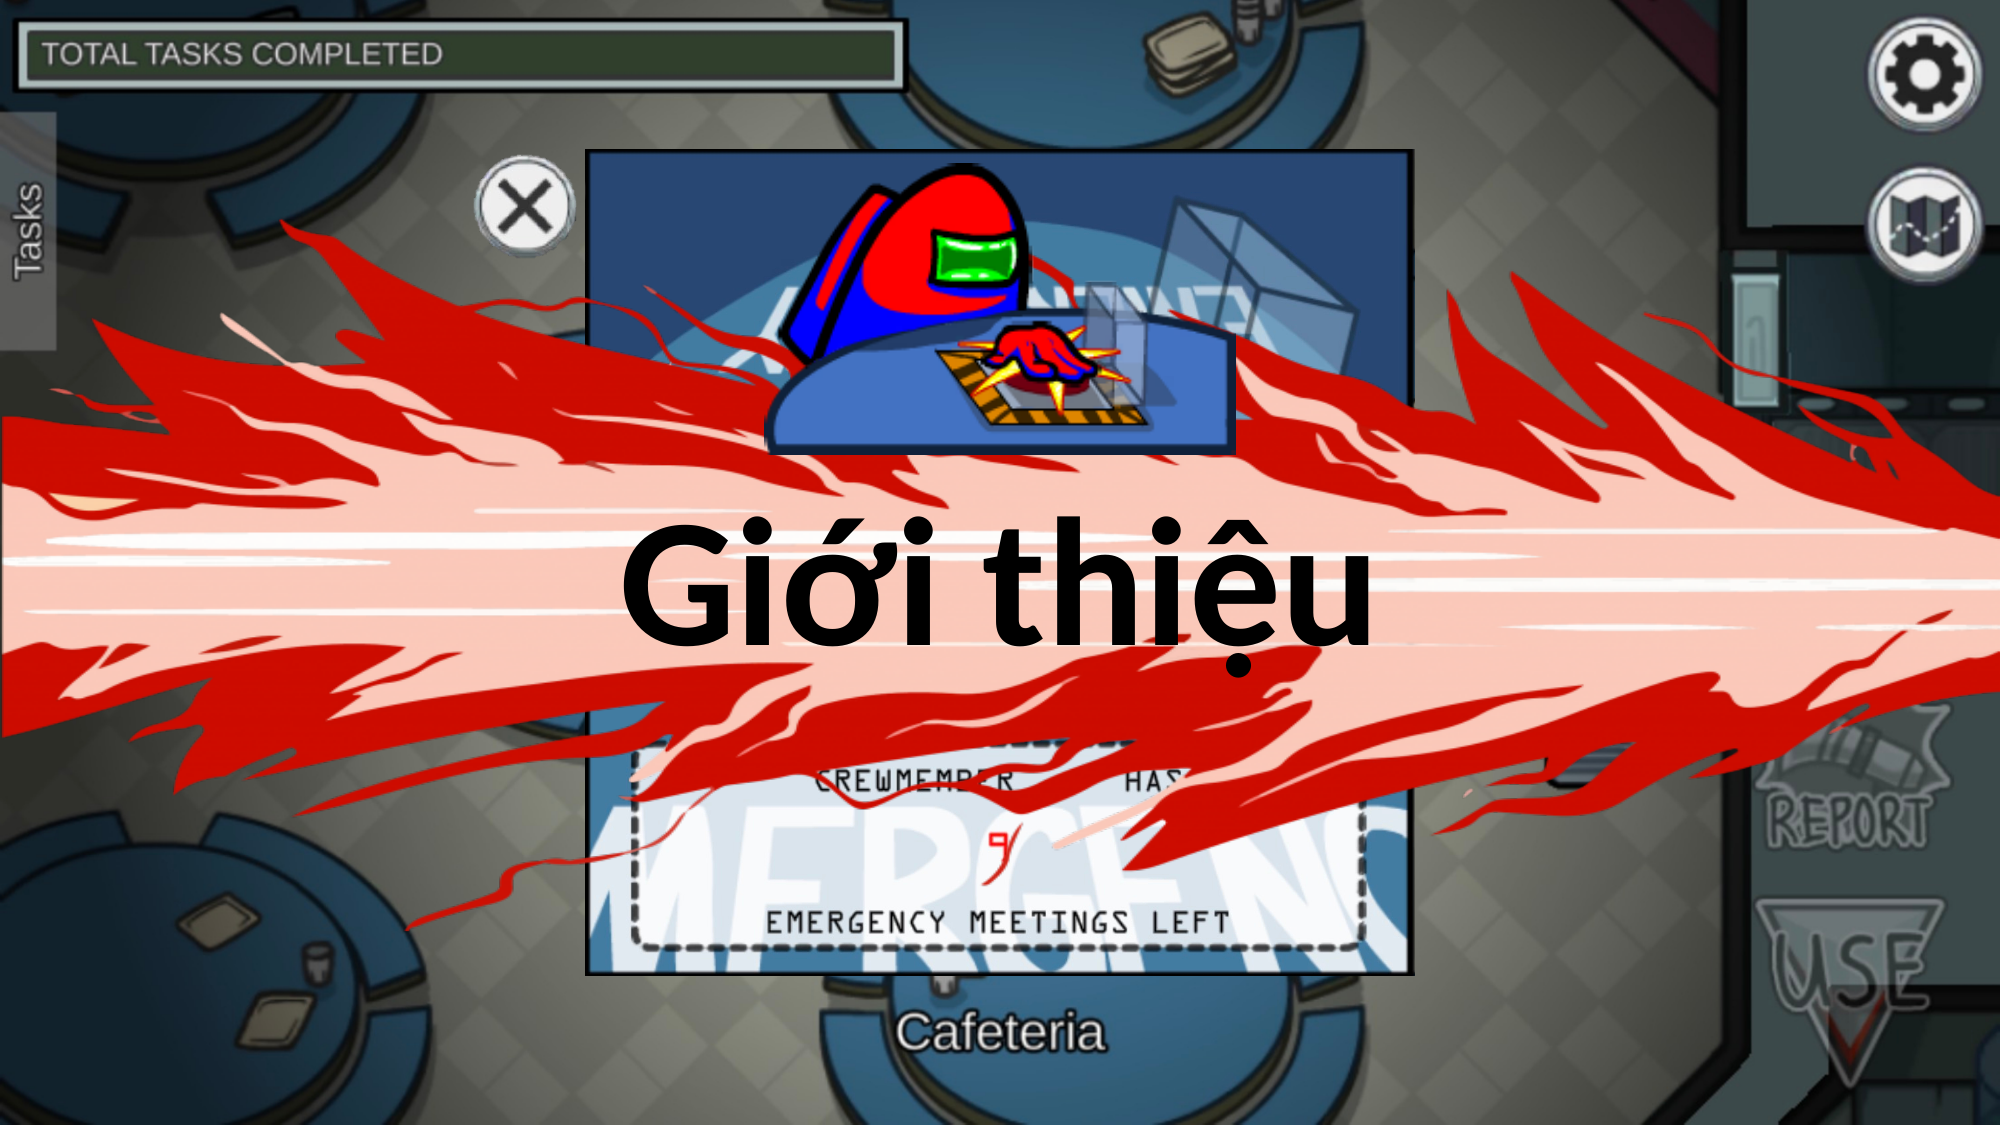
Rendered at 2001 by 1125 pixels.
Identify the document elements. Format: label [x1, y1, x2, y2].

picture [0, 0, 2000, 162]
text_box [0, 162, 2000, 941]
text_box [469, 952, 1415, 976]
text_box [469, 149, 1415, 159]
picture [0, 941, 2000, 1125]
